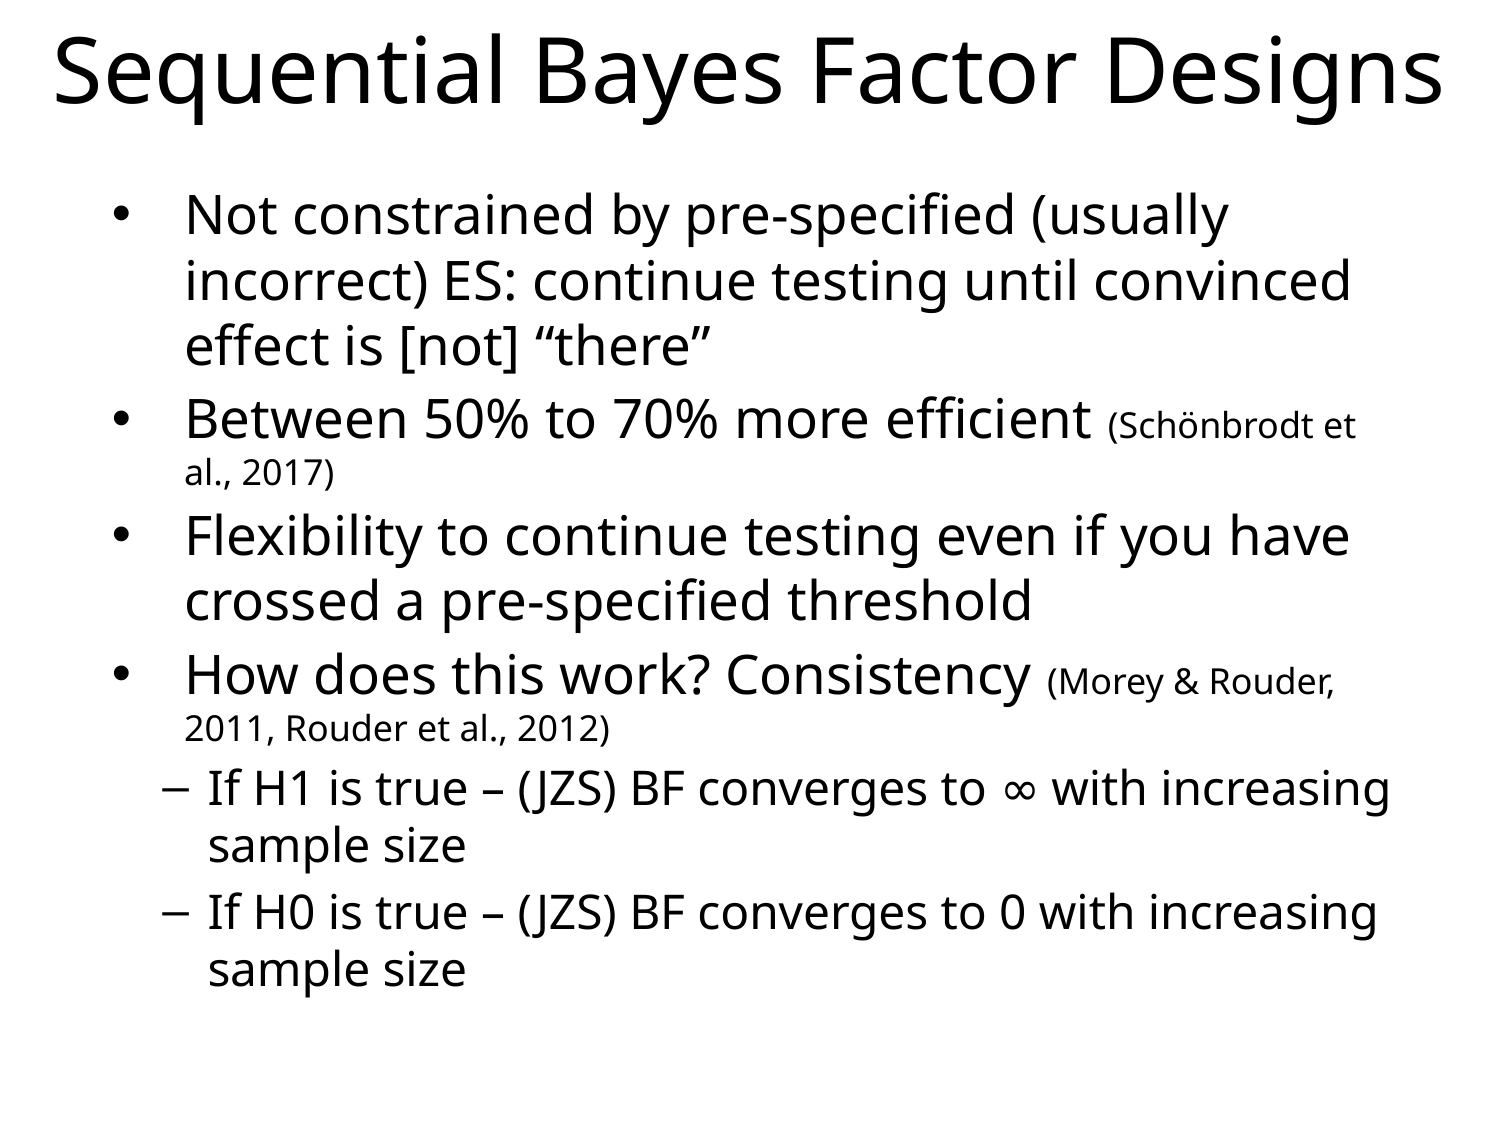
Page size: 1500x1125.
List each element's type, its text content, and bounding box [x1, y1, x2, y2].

title Sequential Bayes Factor Designs [0, 0, 1500, 135]
list Not constrained by pre-specified (usually incorrect) ES: continue testing until convinced effect is [not] “there” Between 50% to 70% more efficient (Schönbrodt et al., 2017) Flexibility to continue testing even if you have crossed a pre-specified threshold How does this work? Consistency (Morey & Rouder, 2011, Rouder et al., 2012) If H1 is true – (JZS) BF converges to ∞ with increasing sample size If H0 is true – (JZS) BF converges to 0 with increasing sample size [75, 172, 1425, 1005]
